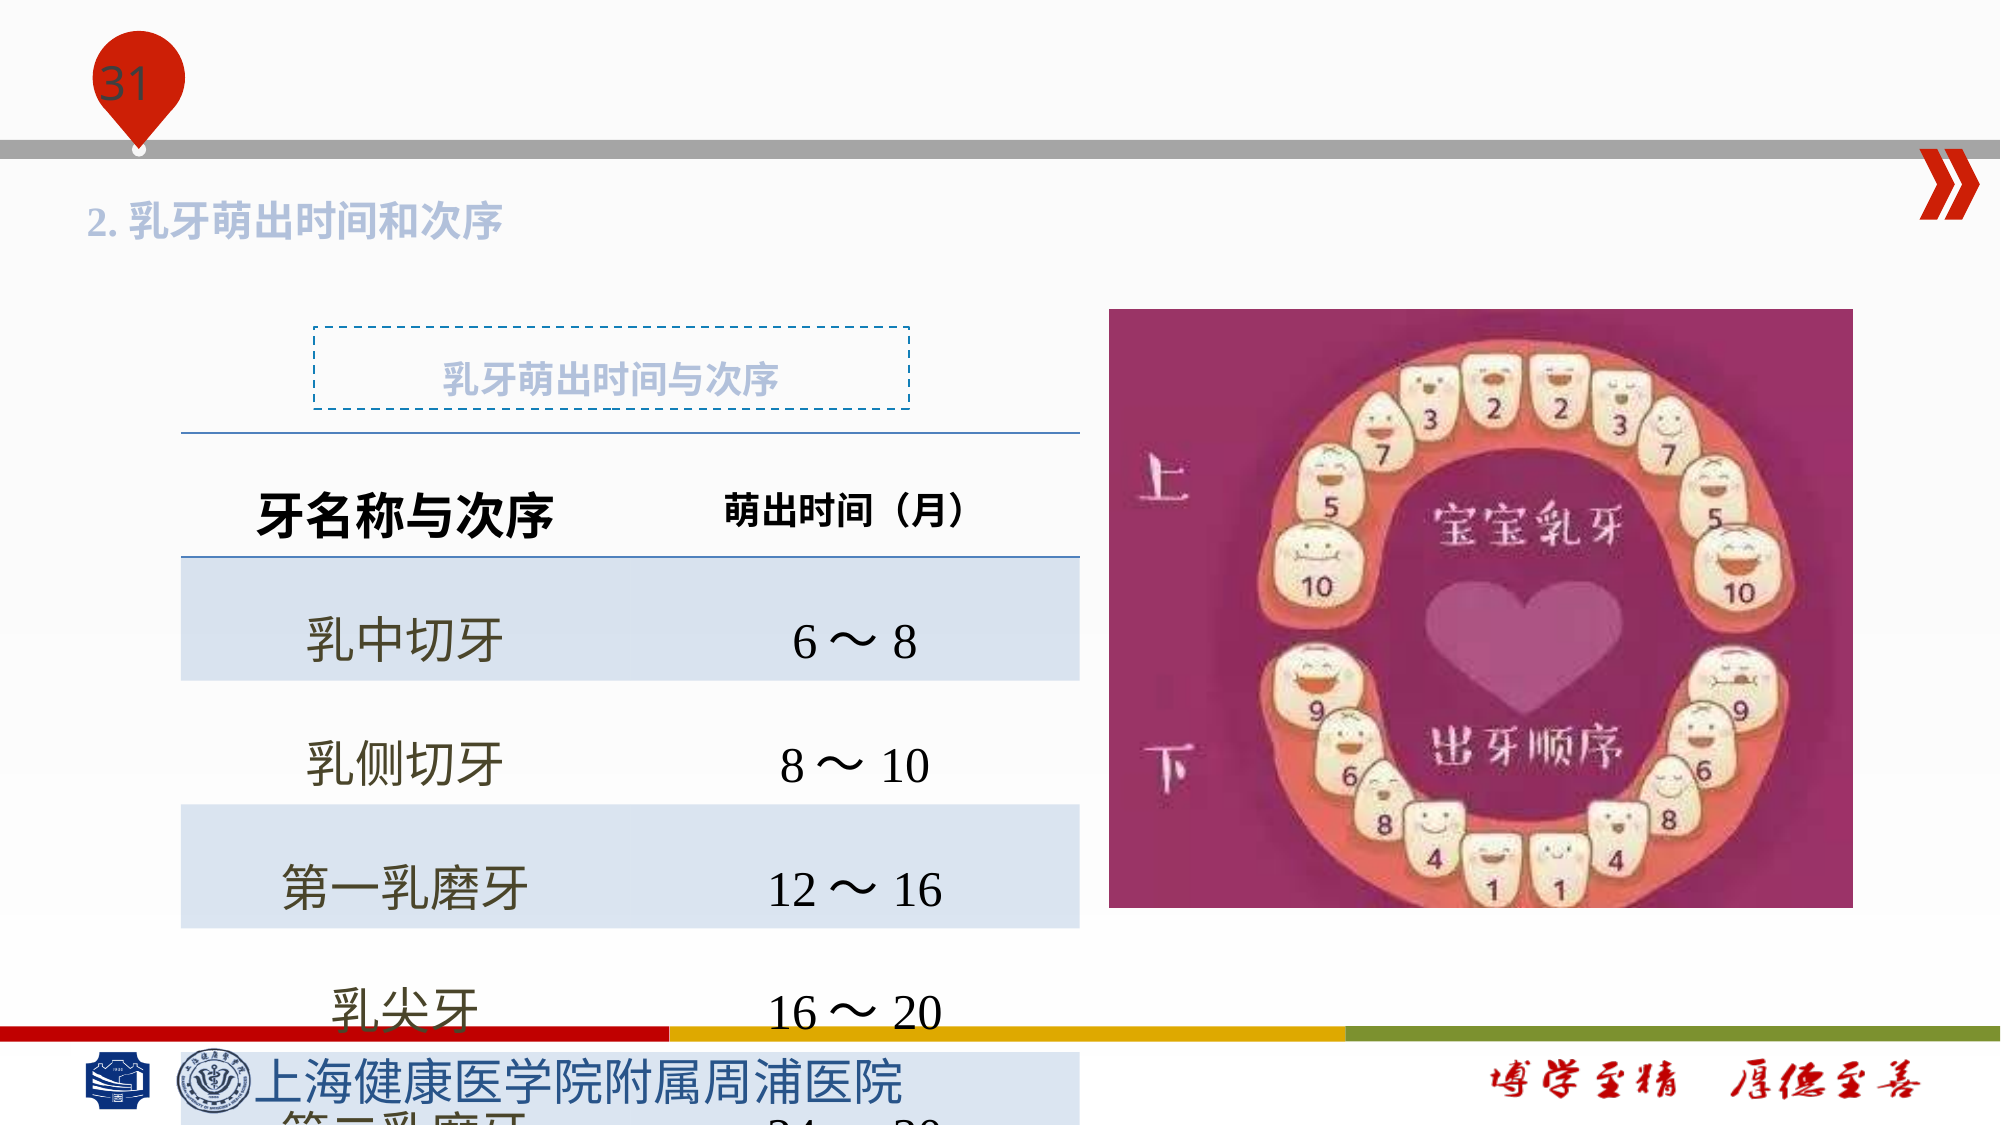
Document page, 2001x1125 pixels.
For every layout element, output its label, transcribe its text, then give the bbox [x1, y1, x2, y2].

table_cell 16～20 [630, 928, 1080, 1052]
text_box 乳牙萌出时间与次序 [313, 326, 909, 409]
table_cell 乳侧切牙 [181, 681, 630, 804]
table_cell 8～10 [630, 681, 1080, 804]
text_box 2.乳牙萌出时间和次序 [78, 161, 1062, 253]
table_header 萌出时间（月） [630, 434, 1080, 556]
table_cell 第二乳磨牙 [181, 1052, 630, 1125]
table_cell 24～30 [630, 1052, 1080, 1125]
table_cell 乳中切牙 [181, 558, 630, 681]
table_cell 乳尖牙 [181, 928, 630, 1052]
picture [70, 1042, 181, 1121]
table_cell 6～8 [630, 558, 1080, 681]
table_cell 第一乳磨牙 [181, 804, 630, 928]
picture [1458, 1043, 1955, 1124]
table_header 牙名称与次序 [181, 434, 630, 556]
table_cell 12～16 [630, 804, 1080, 928]
picture [1108, 309, 1854, 908]
